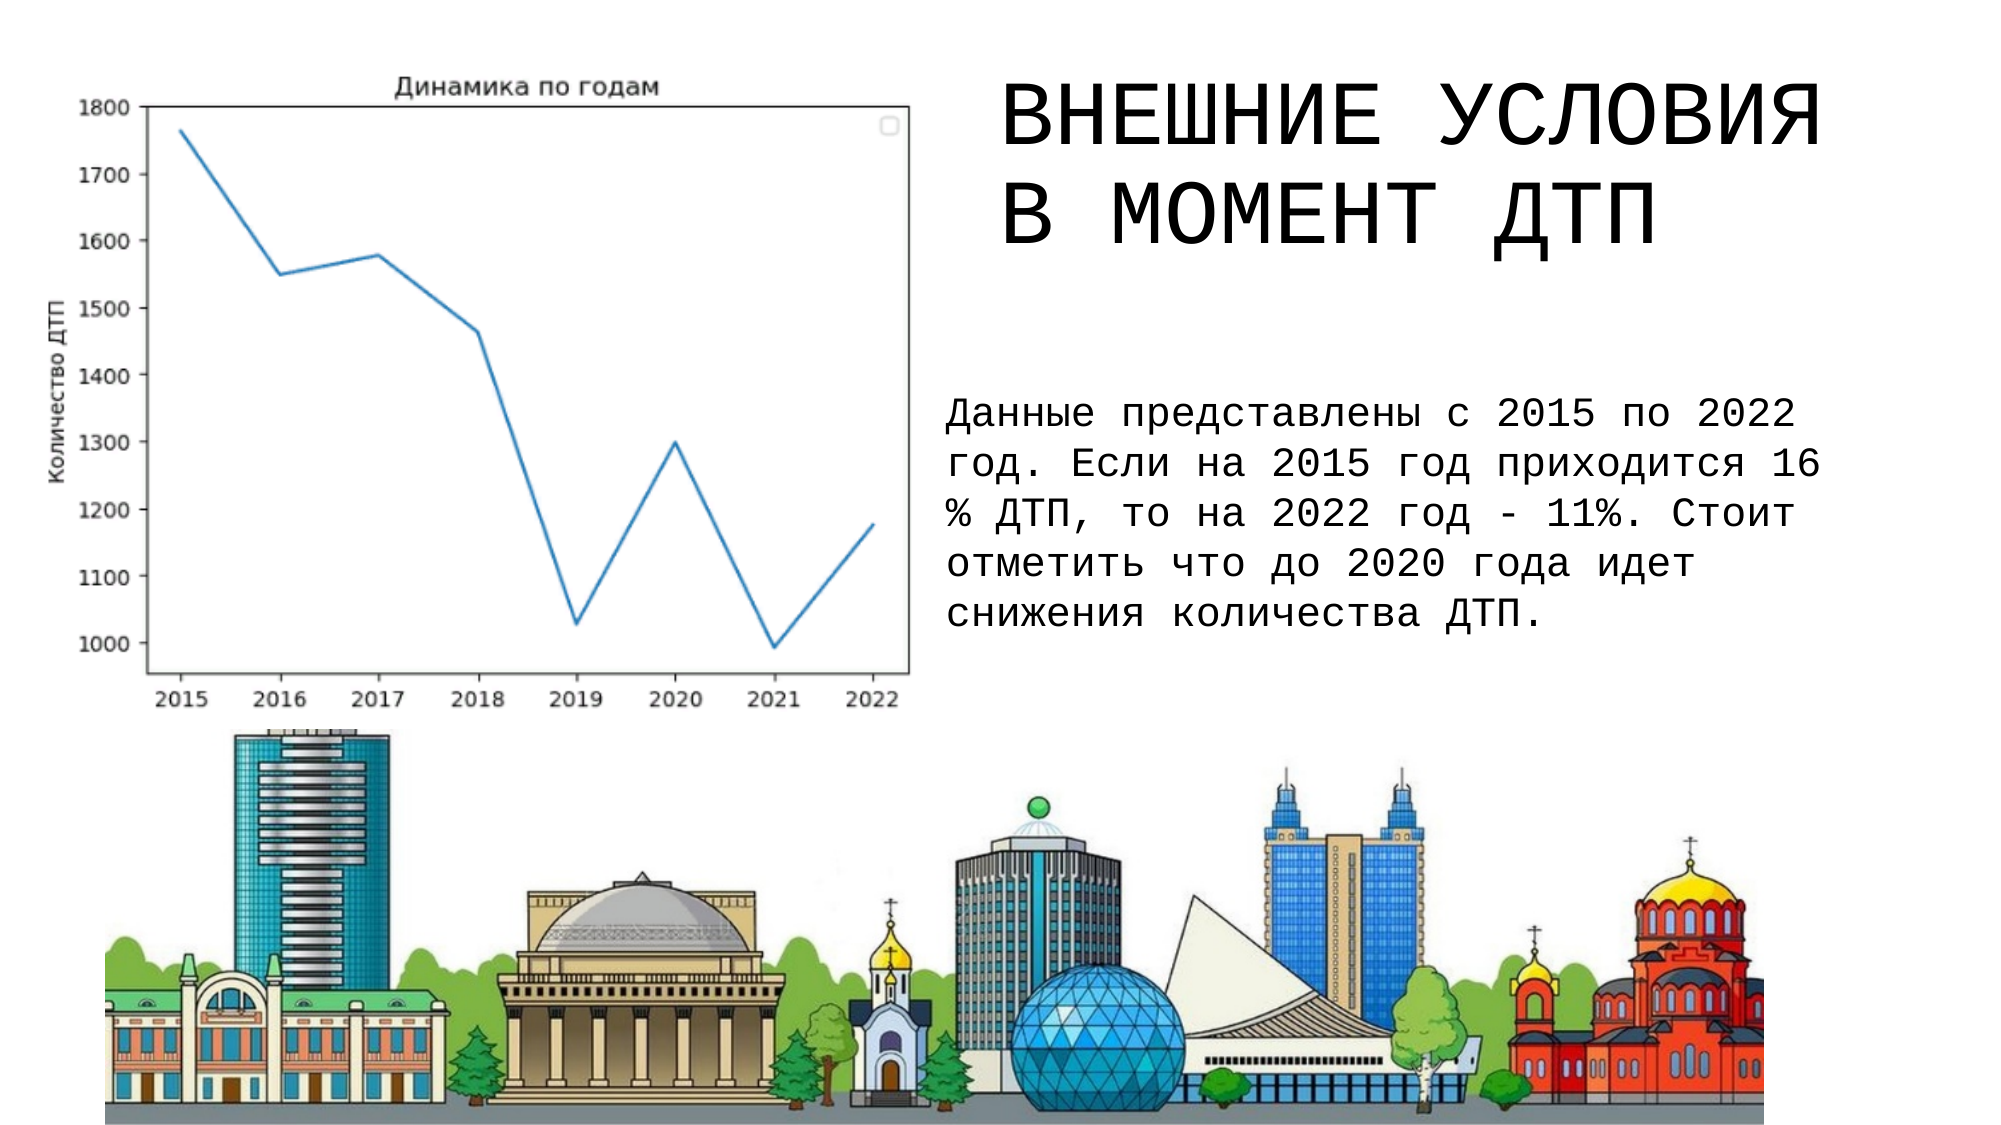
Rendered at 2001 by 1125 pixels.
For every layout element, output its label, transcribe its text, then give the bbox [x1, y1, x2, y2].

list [105, 642, 1764, 1125]
title ВНЕШНИЕ УСЛОВИЯ В МОМЕНТ ДТП [984, 55, 1871, 274]
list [25, 55, 917, 729]
text_box Данные представлены с 2015 по 2022 год. Если на 2015 год приходится 16 % ДТП, то на 2022 год - 11%. Стоит отметить что до 2020 года идет снижения количества ДТП. [931, 377, 1844, 643]
